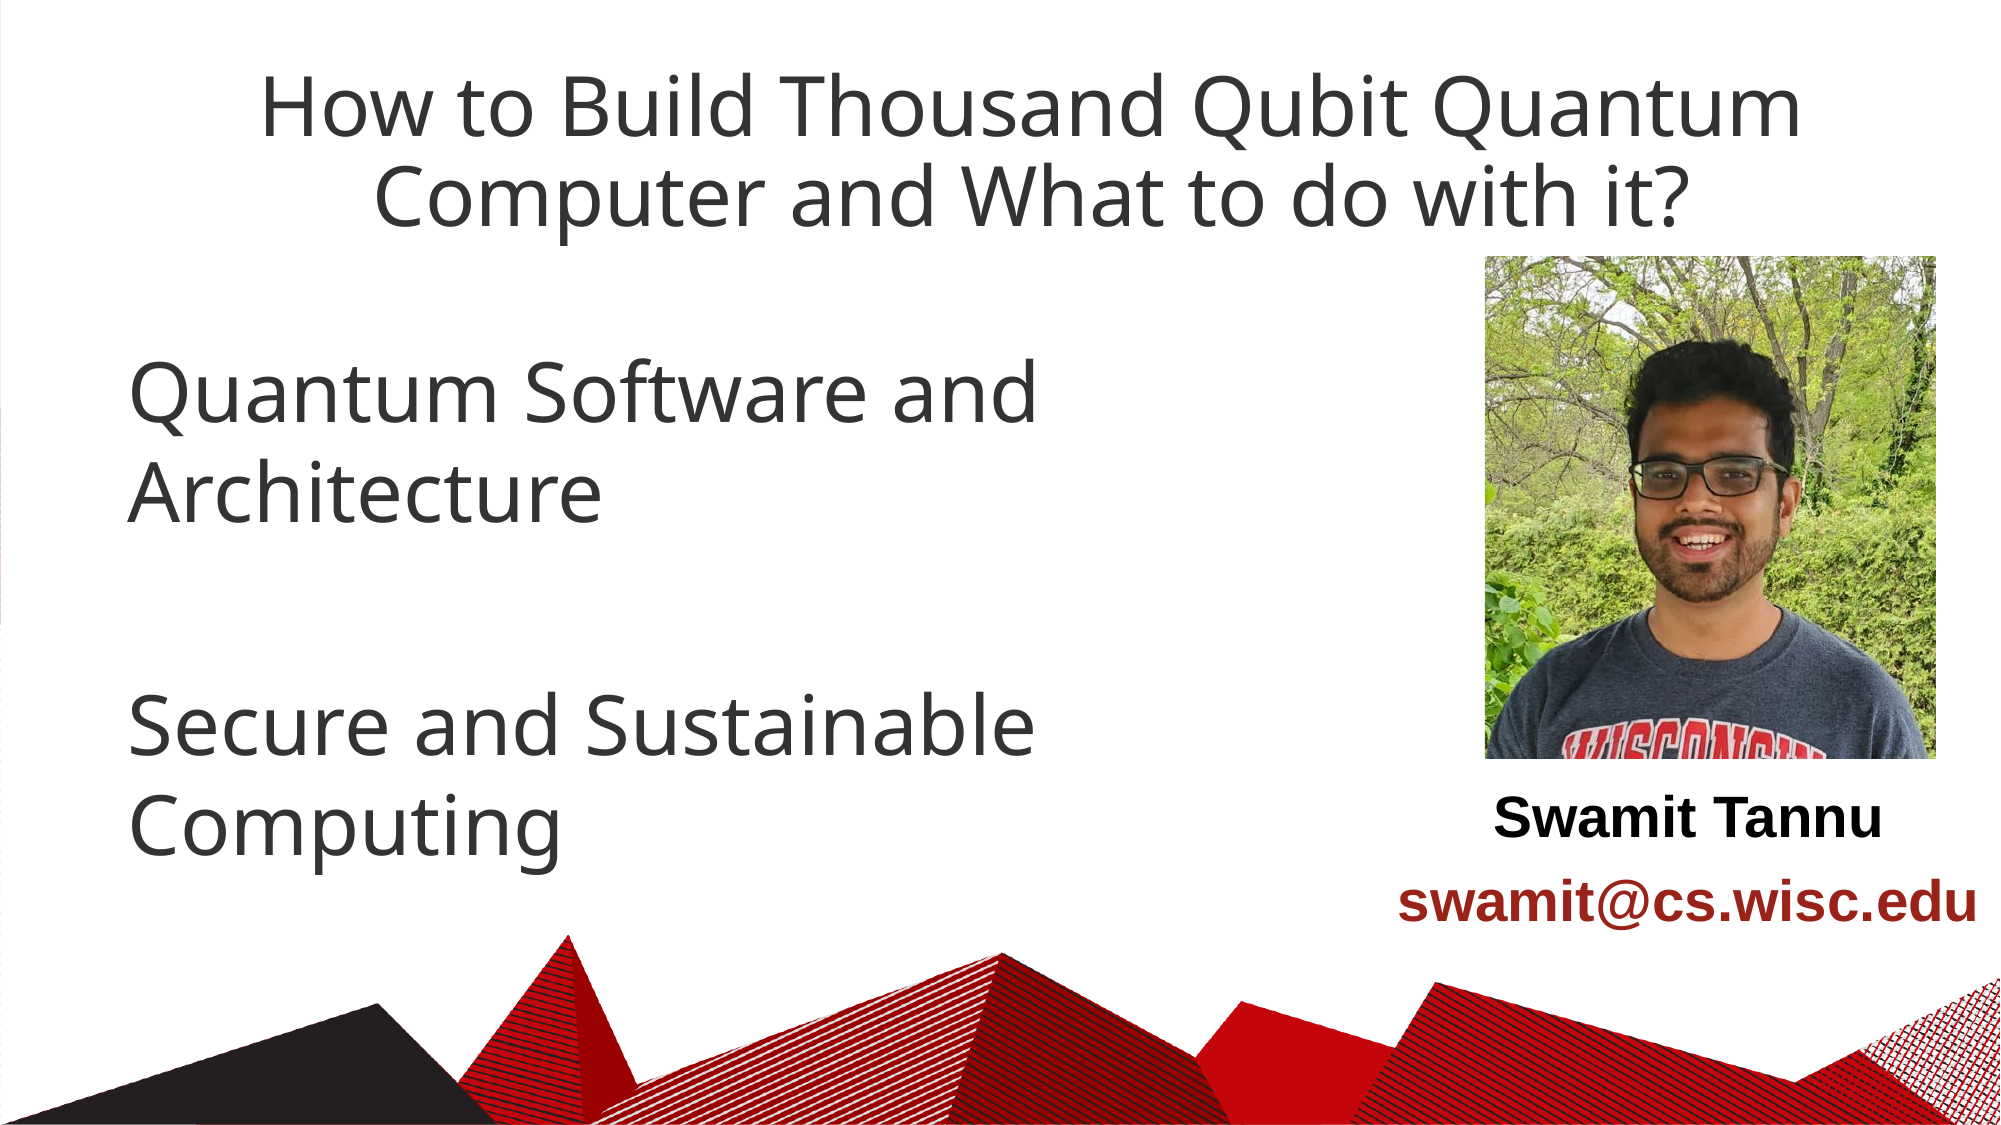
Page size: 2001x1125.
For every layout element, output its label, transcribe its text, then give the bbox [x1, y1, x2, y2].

text_box Swamit Tannu swamit@cs.wisc.edu [1366, 780, 2000, 1052]
picture [0, 0, 2000, 1125]
title How to Build Thousand Qubit Quantum Computer and What to do with it? [150, 59, 1915, 250]
text_box Quantum Software and Architecture Secure and Sustainable Computing [113, 332, 1211, 1125]
